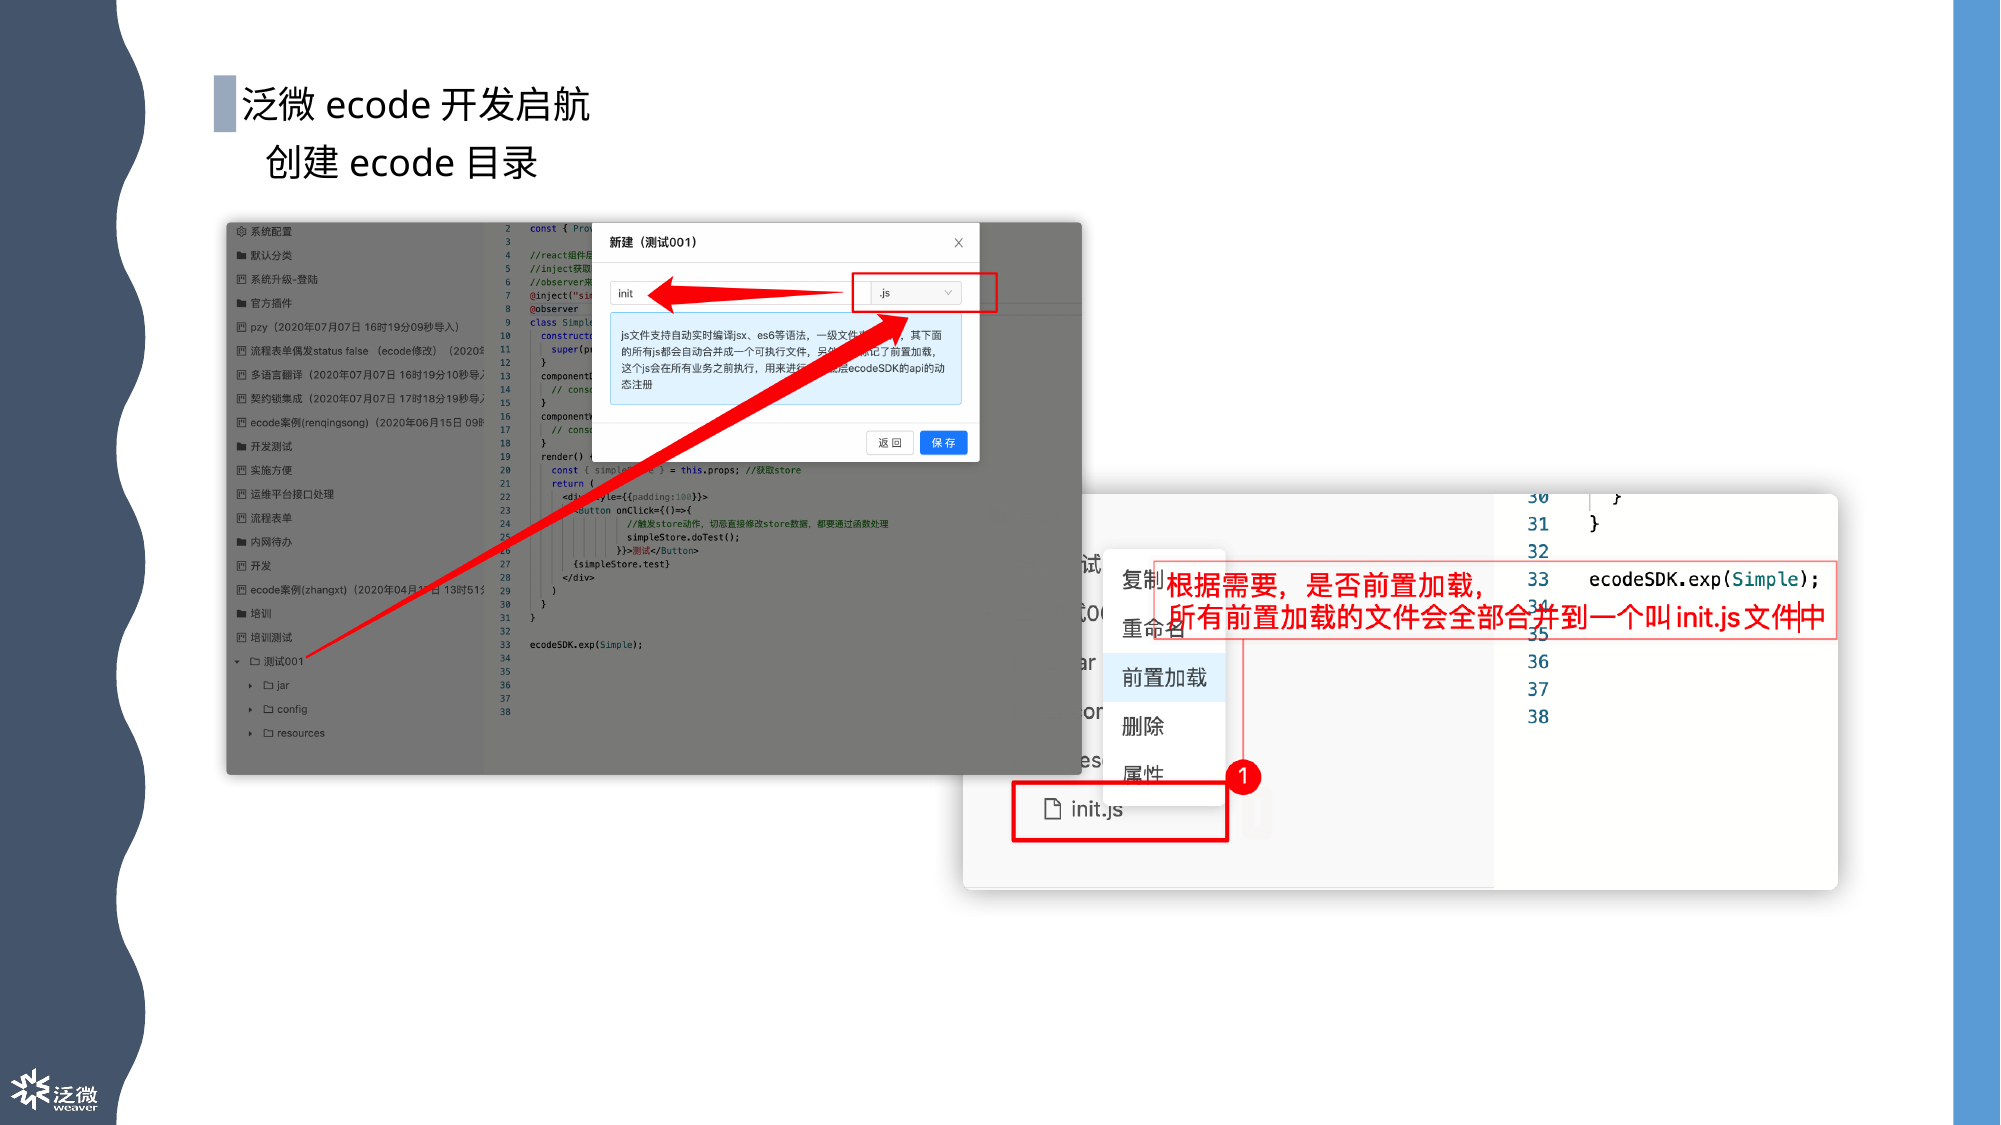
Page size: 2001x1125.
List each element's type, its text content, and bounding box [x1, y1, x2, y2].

picture [0, 1065, 114, 1125]
text_box 泛微ecode开发启航 [237, 75, 602, 132]
picture [213, 209, 1865, 917]
text_box 创建ecode目录 [250, 131, 1142, 192]
text_box [213, 74, 237, 133]
